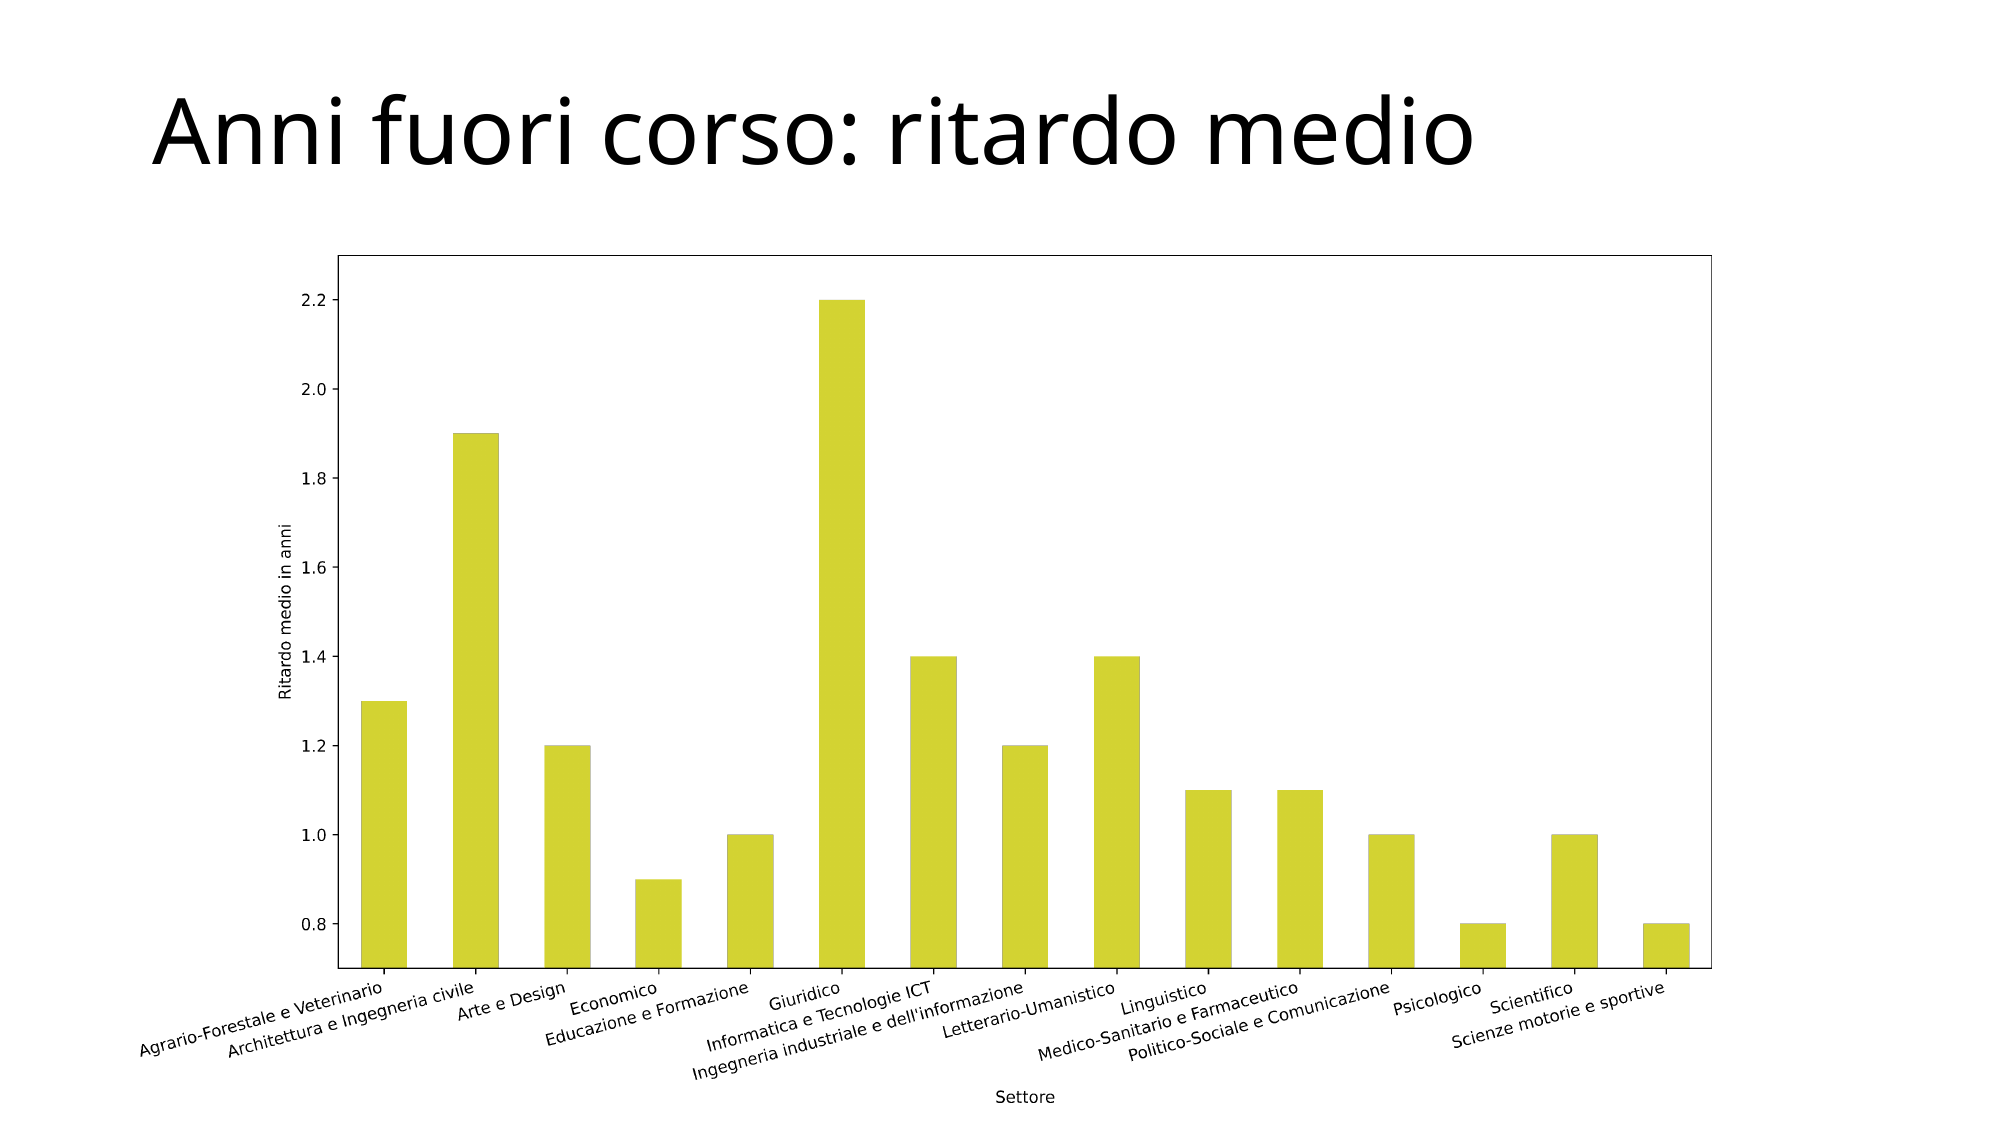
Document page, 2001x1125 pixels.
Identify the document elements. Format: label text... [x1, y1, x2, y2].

title Anni fuori corso: ritardo medio [137, 26, 1863, 245]
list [137, 255, 1712, 1107]
